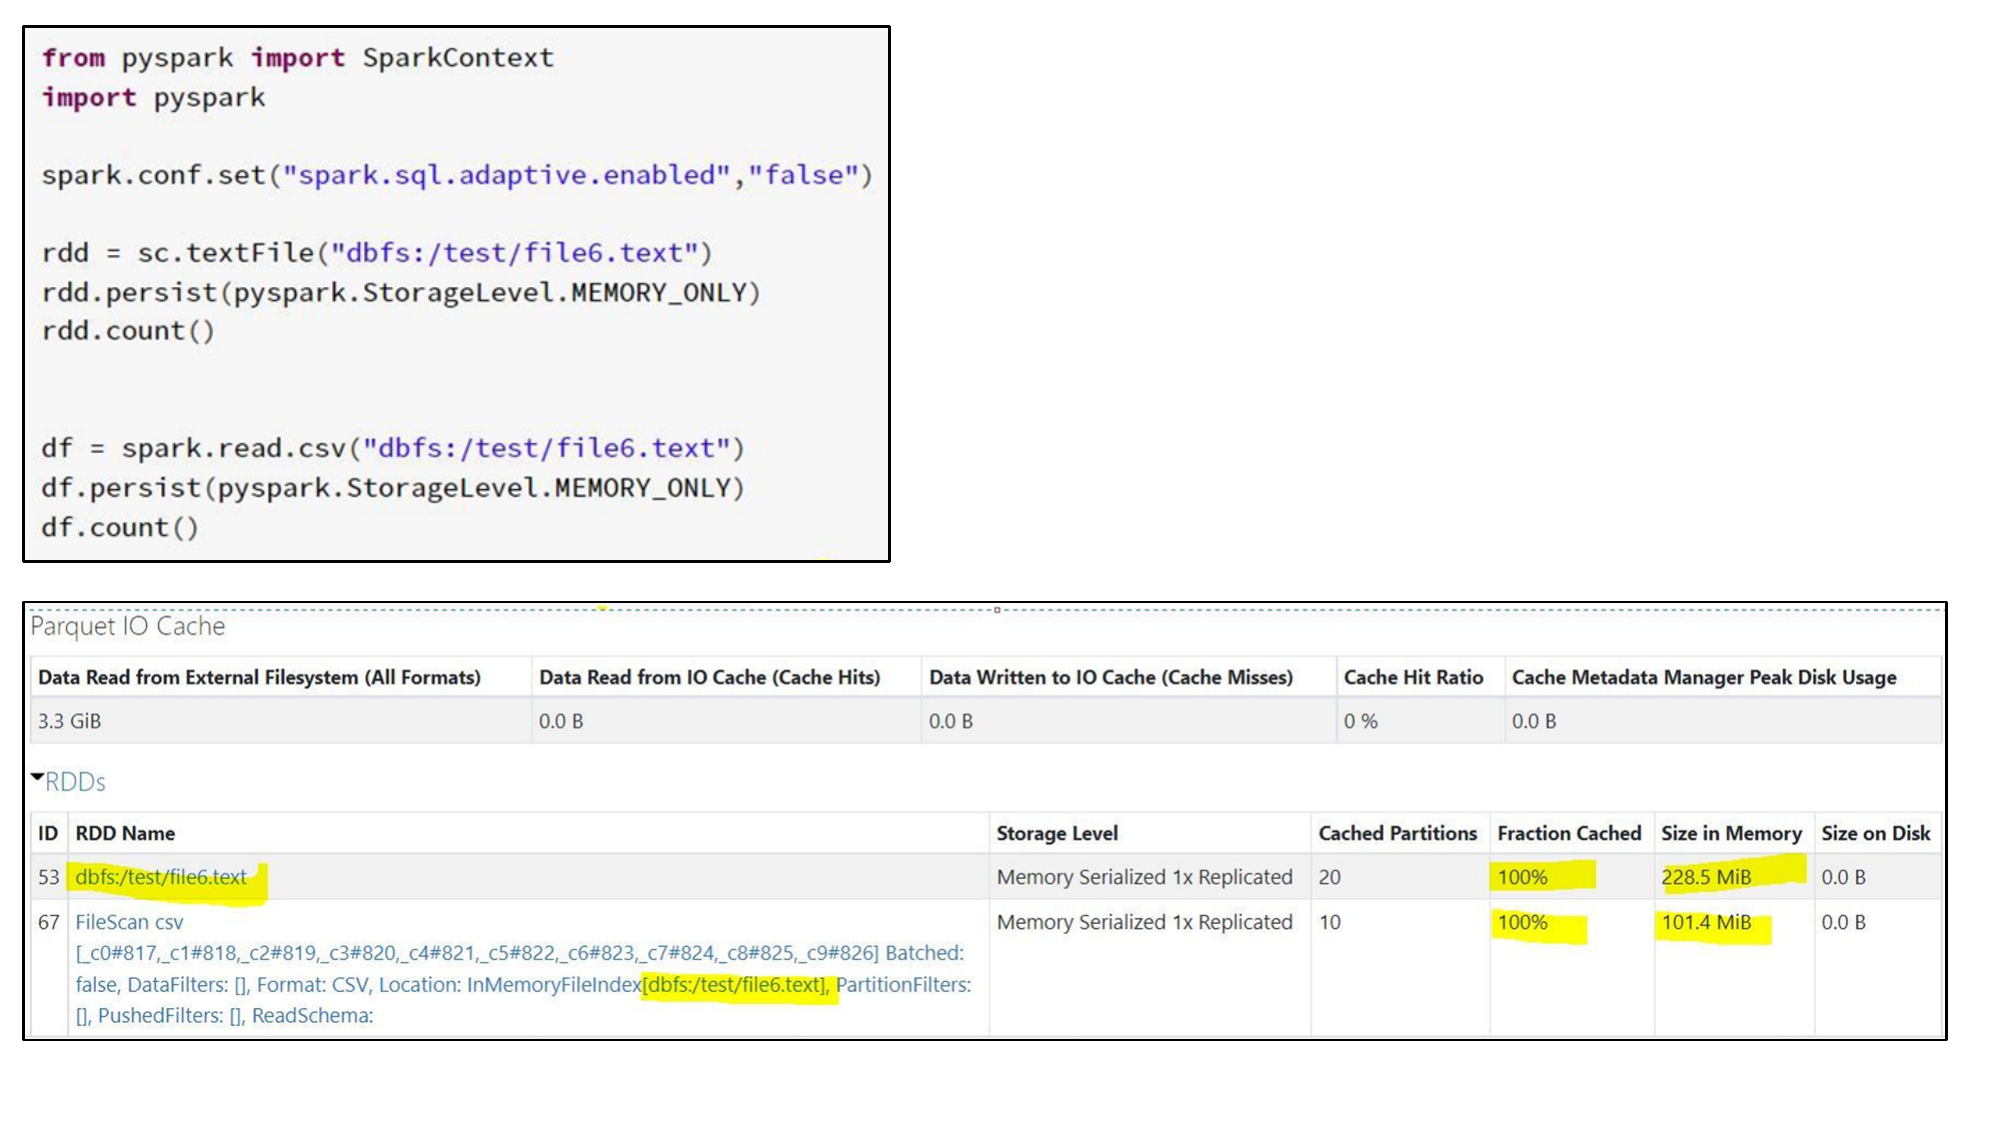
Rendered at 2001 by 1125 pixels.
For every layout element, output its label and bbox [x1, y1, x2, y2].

picture [24, 603, 1946, 1039]
picture [24, 27, 889, 560]
